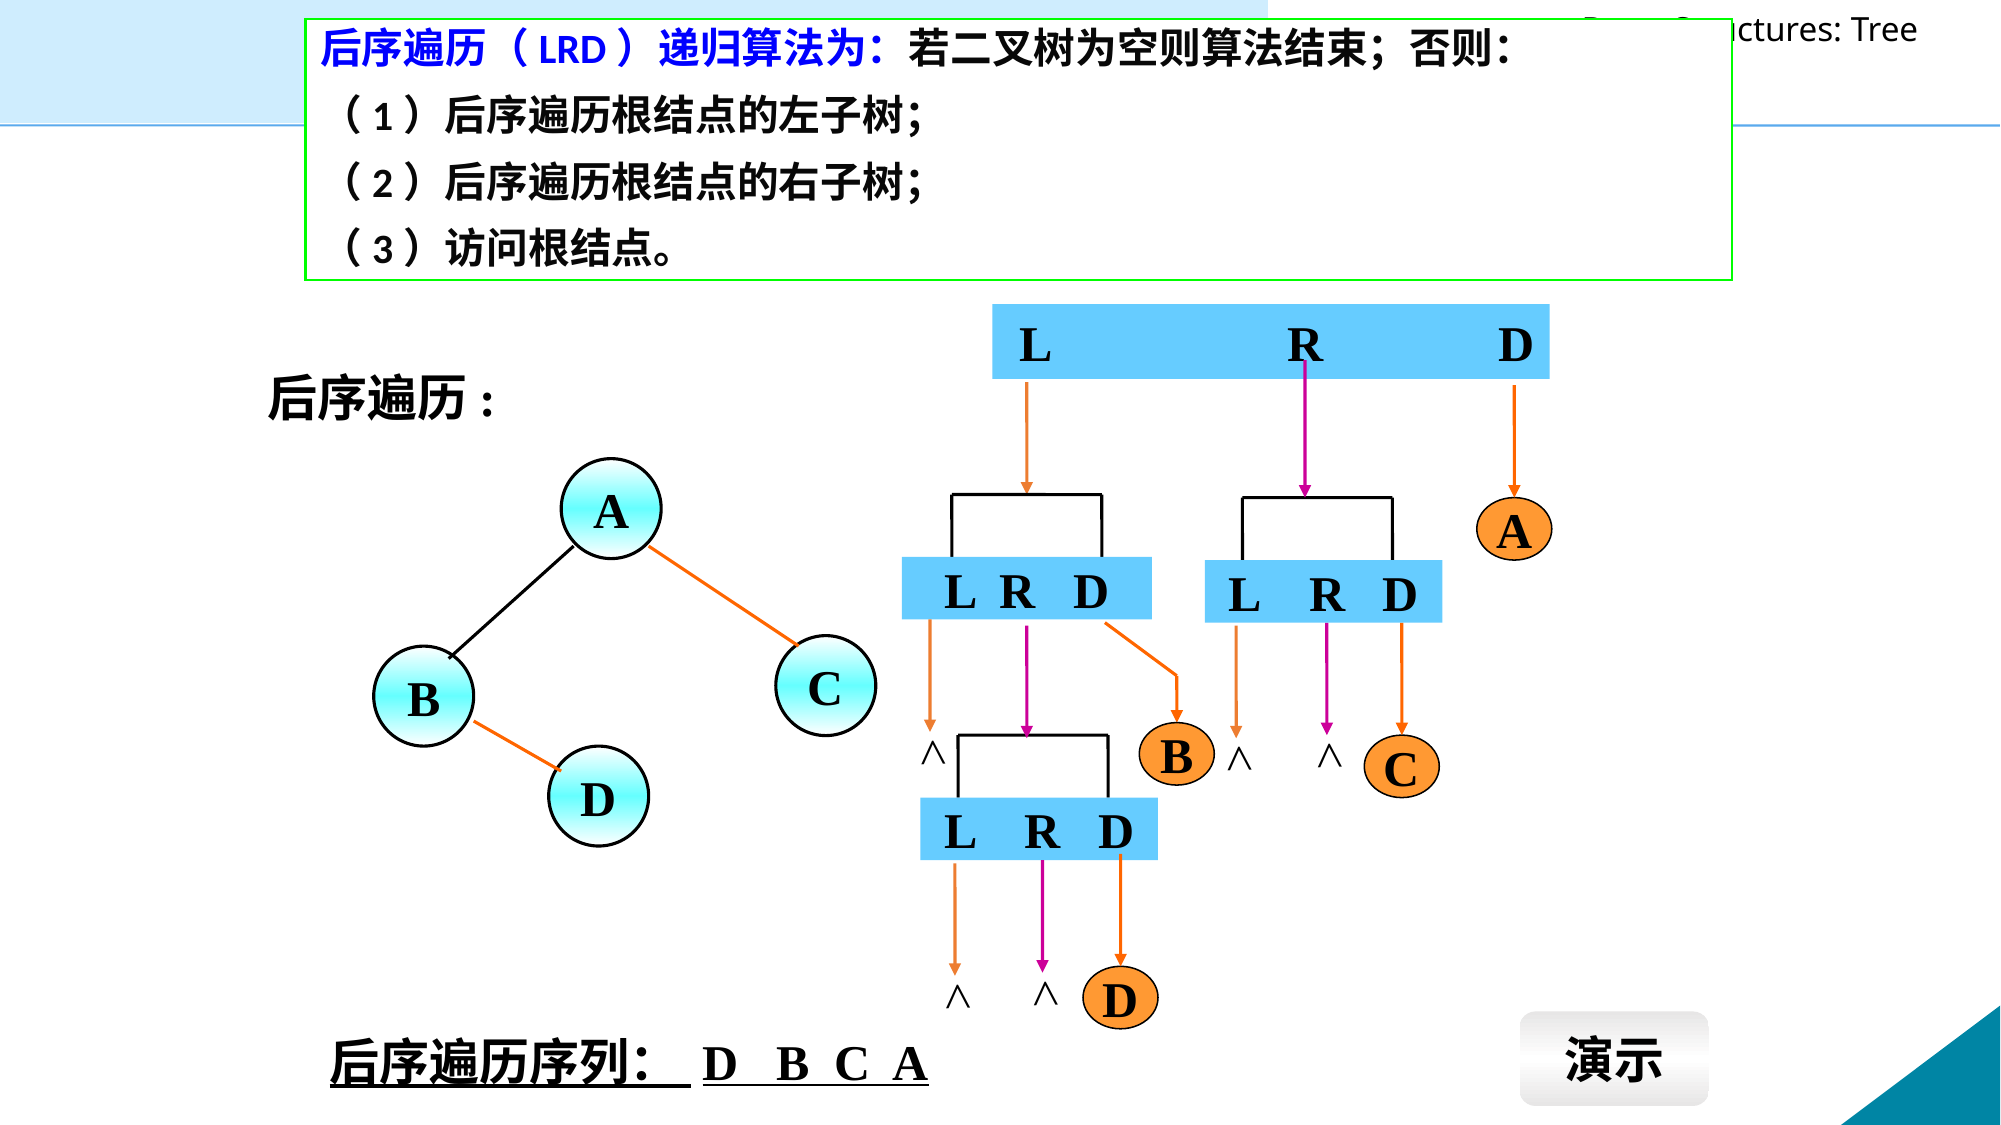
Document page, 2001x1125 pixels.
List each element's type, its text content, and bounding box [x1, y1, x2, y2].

text_box 演示 [1519, 1011, 1709, 1106]
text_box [1364, 623, 1440, 798]
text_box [1288, 623, 1364, 786]
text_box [1104, 622, 1215, 786]
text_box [1082, 853, 1158, 1029]
text_box 后序遍历: [253, 359, 512, 434]
text_box 后序遍历（LRD）递归算法为：若二叉树为空则算法结束；否则： （1）后序遍历根结点的左子树； （2）后序遍历根结点的右子树； （3）访问根结点。 [304, 18, 1733, 281]
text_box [916, 863, 993, 1026]
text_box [373, 458, 876, 847]
text_box L R D [992, 304, 1550, 379]
text_box 后序遍历序列： D B C A [314, 1023, 1169, 1098]
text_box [1004, 860, 1081, 1023]
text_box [891, 619, 968, 782]
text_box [1204, 360, 1443, 623]
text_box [1198, 625, 1274, 789]
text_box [901, 381, 1152, 620]
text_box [920, 625, 1158, 861]
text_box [1476, 385, 1552, 561]
